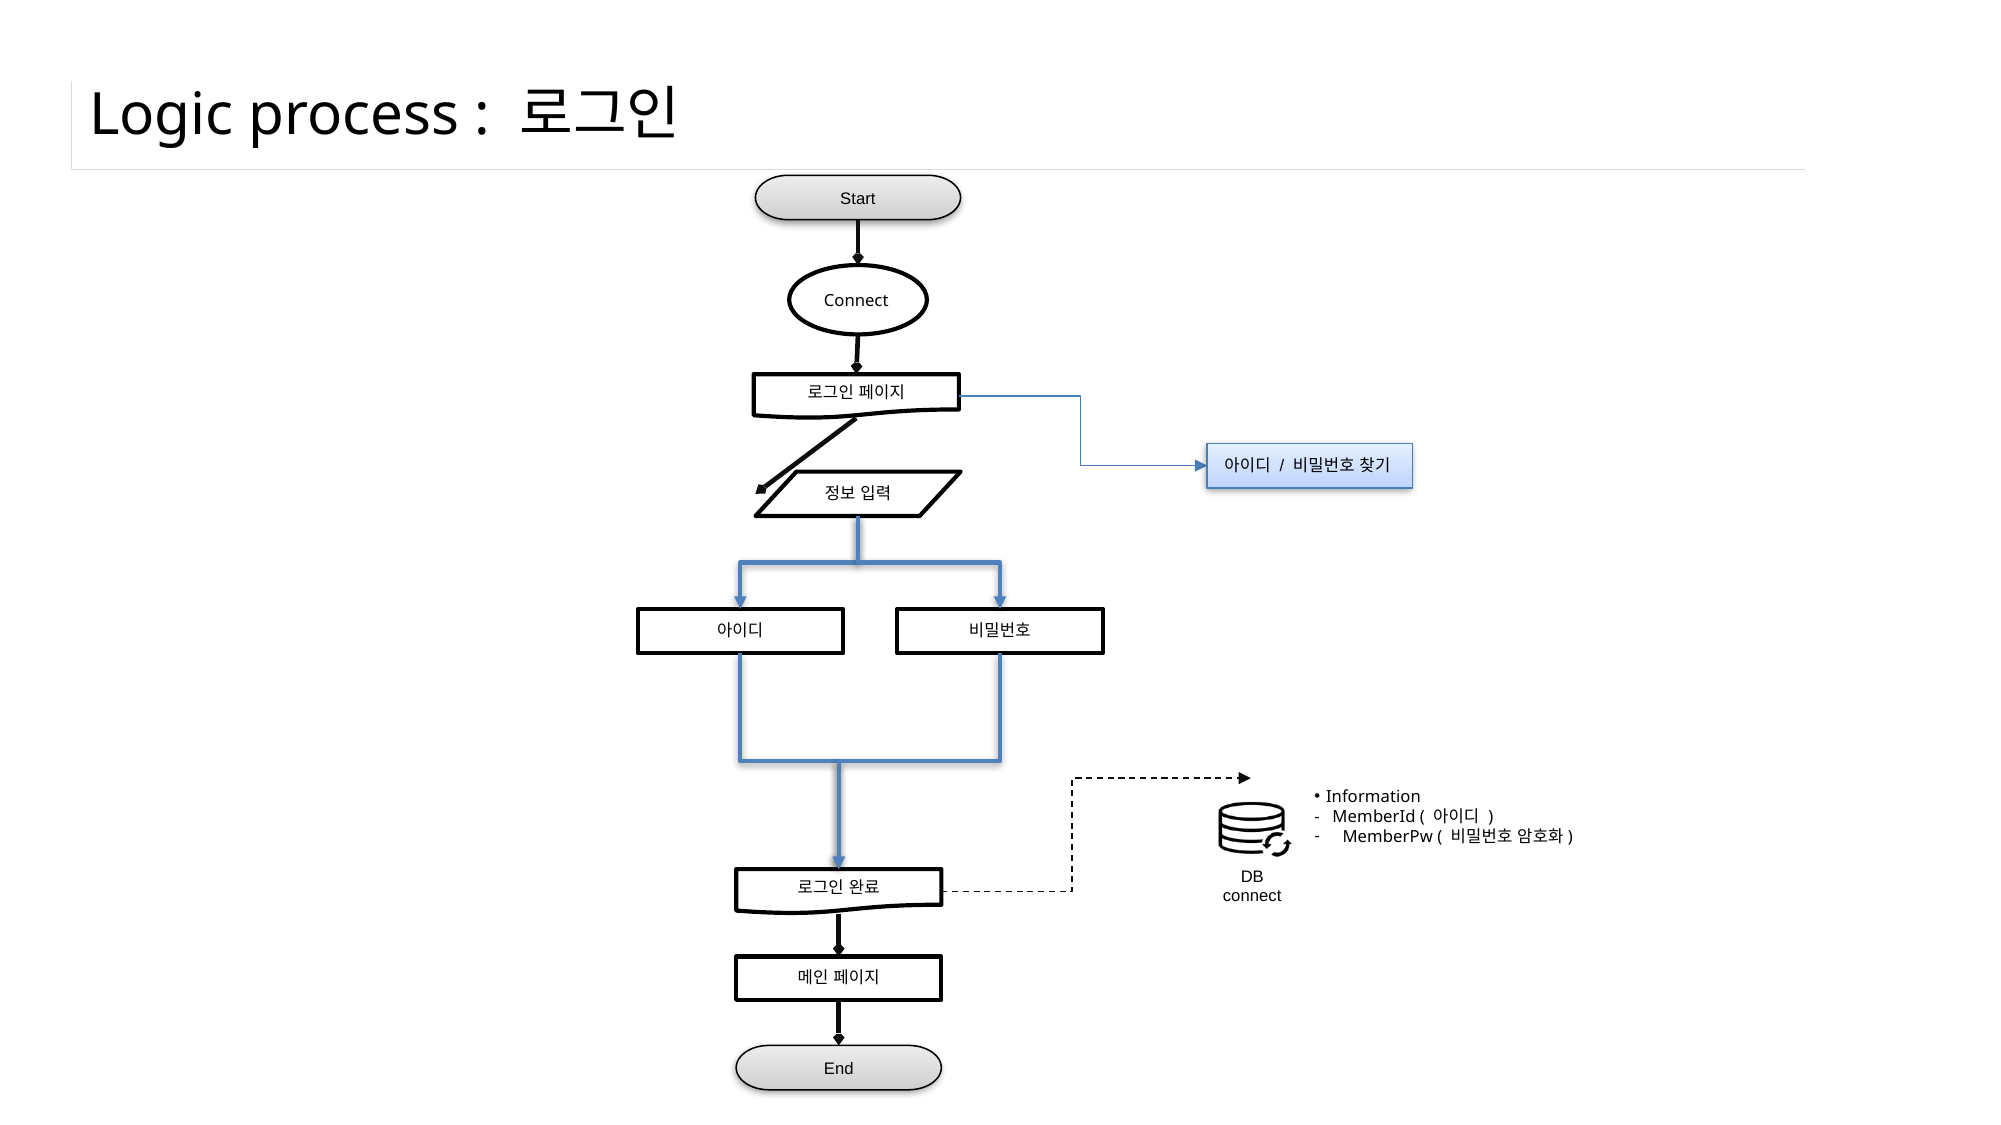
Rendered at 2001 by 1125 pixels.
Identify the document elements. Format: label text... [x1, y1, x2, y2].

text_box 로그인 완료 [734, 867, 944, 916]
text_box 메인 페이지 [734, 954, 943, 1002]
text_box 정보 입력 [765, 469, 962, 519]
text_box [752, 503, 846, 622]
text_box 비밀번호 [895, 607, 1105, 655]
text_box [811, 680, 1028, 842]
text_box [958, 395, 1208, 466]
text_box 로그인 페이지 [751, 372, 961, 420]
text_box Start [754, 174, 962, 221]
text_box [882, 491, 976, 634]
title Logic process : 로그인 [74, 61, 1949, 162]
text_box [855, 334, 859, 375]
text_box Connect [787, 263, 930, 337]
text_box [681, 711, 806, 811]
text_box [855, 415, 859, 472]
text_box 아이디 [636, 607, 845, 655]
text_box Information - MemberId ( 아이디 ) MemberPw ( 비밀번호 암호화) [1304, 778, 1721, 853]
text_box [1200, 777, 1302, 914]
text_box 아이디 / 비밀번호 찾기 [1206, 443, 1413, 489]
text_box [941, 777, 1199, 892]
text_box End [735, 1044, 943, 1091]
